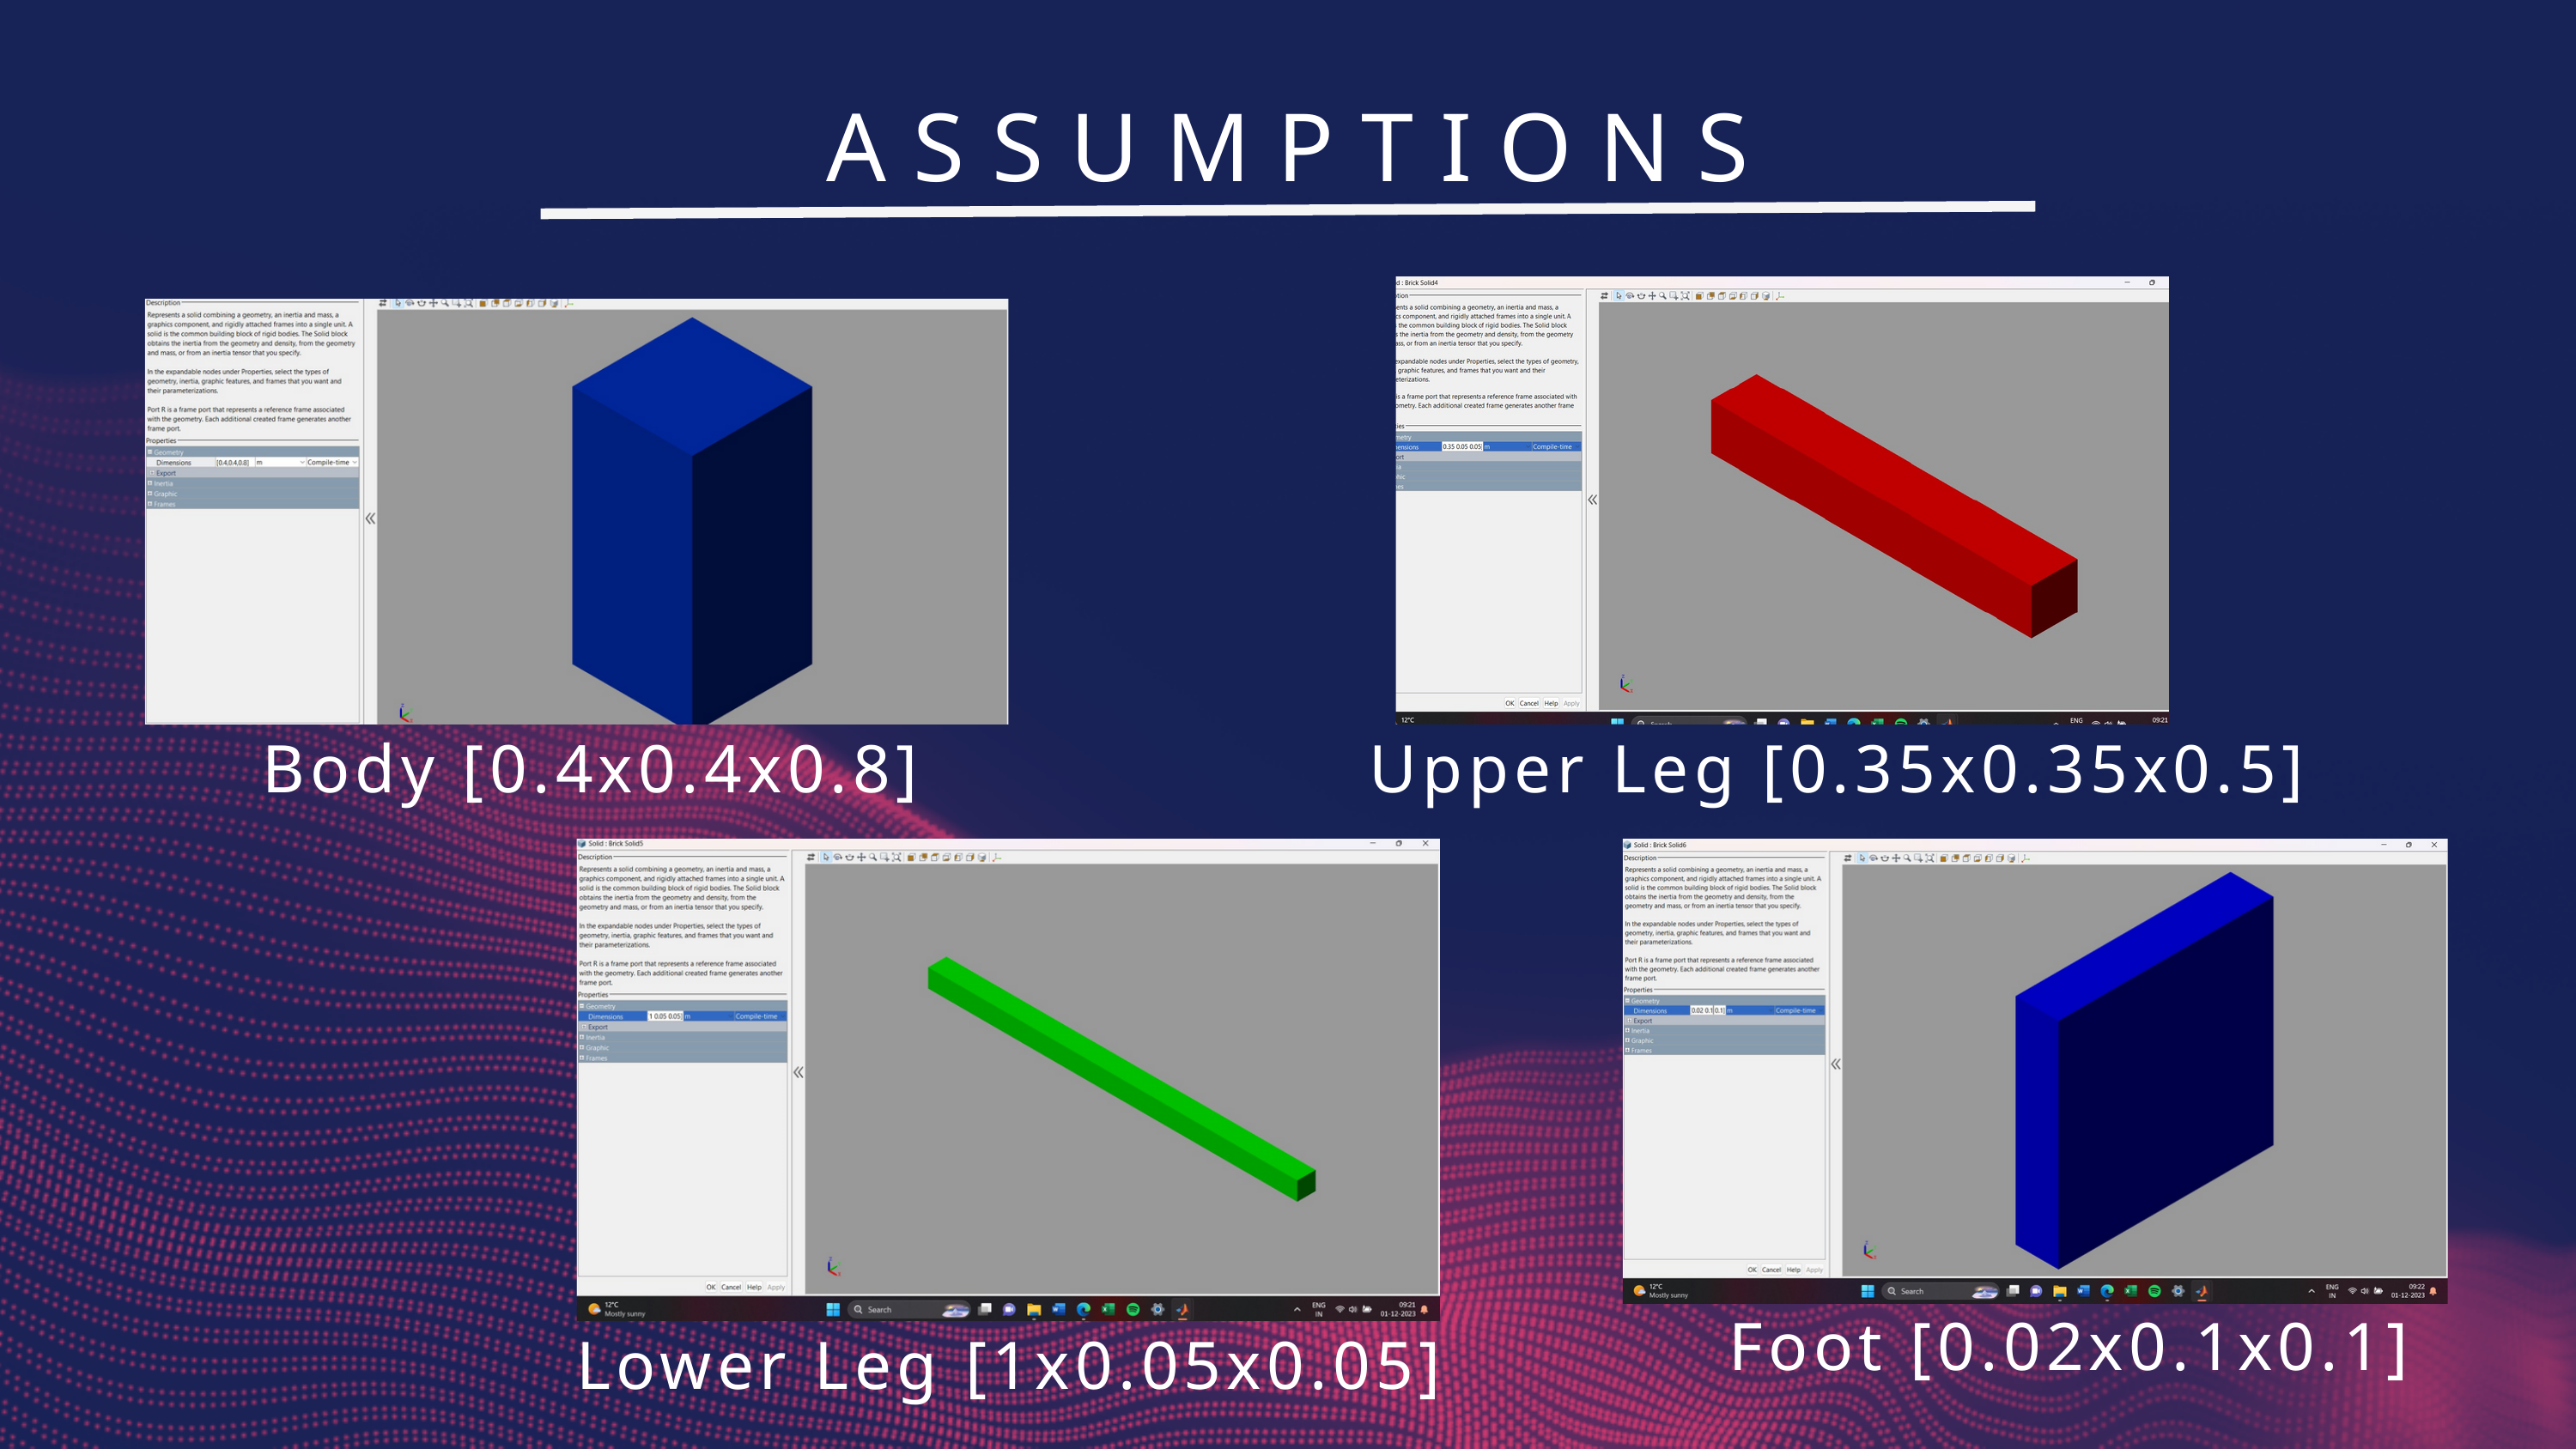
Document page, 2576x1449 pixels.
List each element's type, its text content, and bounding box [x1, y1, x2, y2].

text_box Upper Leg [0.35x0.35x0.5] [1369, 733, 2576, 806]
text_box Body [0.4x0.4x0.8] [262, 733, 1369, 806]
text_box Foot [0.02x0.1x0.1] [1728, 1311, 2576, 1384]
text_box Lower Leg [1x0.05x0.05] [576, 1330, 2328, 1403]
text_box [144, 299, 1009, 724]
text_box [1622, 839, 2448, 1304]
text_box [576, 839, 1441, 1321]
text_box [1395, 276, 2170, 724]
text_box [0, 0, 2576, 1449]
text_box ASSUMPTIONS [486, 96, 2090, 201]
